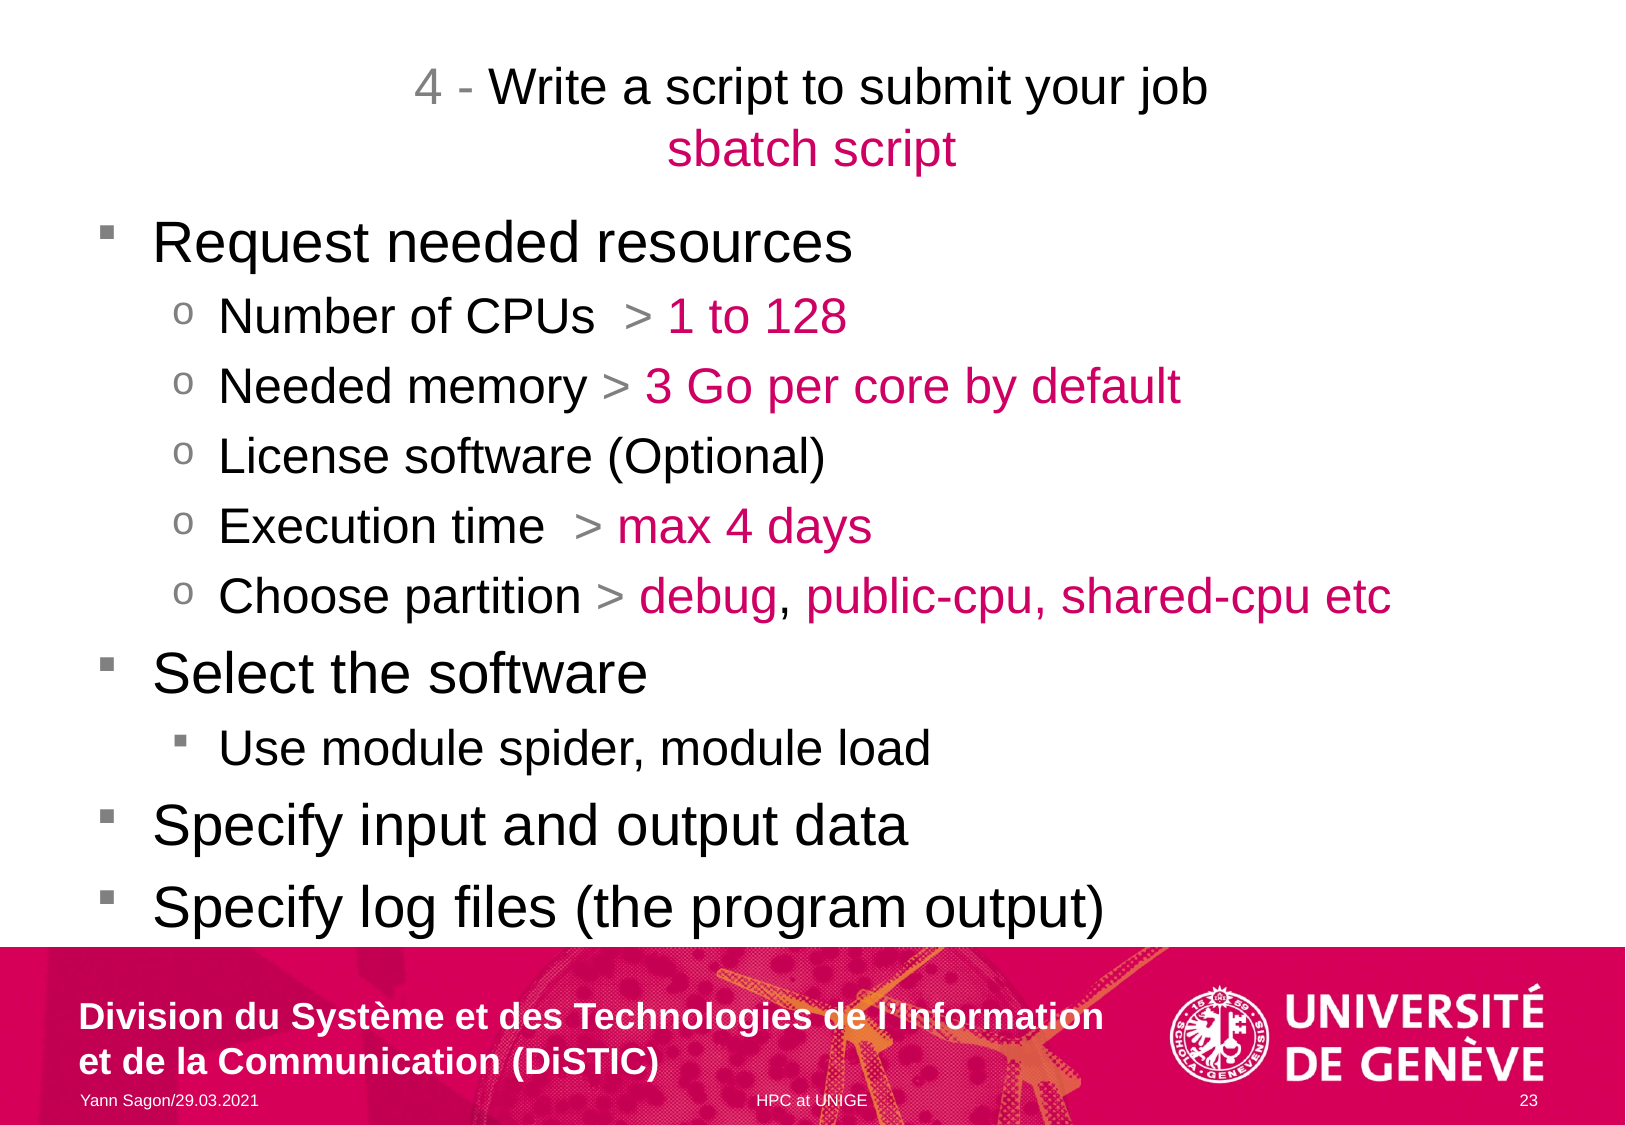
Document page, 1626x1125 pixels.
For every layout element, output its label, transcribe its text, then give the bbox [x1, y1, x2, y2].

list Request needed resources Number of CPUs > 1 to 128 Needed memory > 3 Go per core by default License software (Optional) Execution time > max 4 days Choose partition > debug, public-cpu, shared-cpu etc Select the software Use module spider, module load Specify input and output data Specify log files (the program output) [81, 196, 1544, 939]
picture [0, 947, 1625, 1125]
title 4 - Write a script to submit your job sbatch script [81, 45, 1544, 185]
